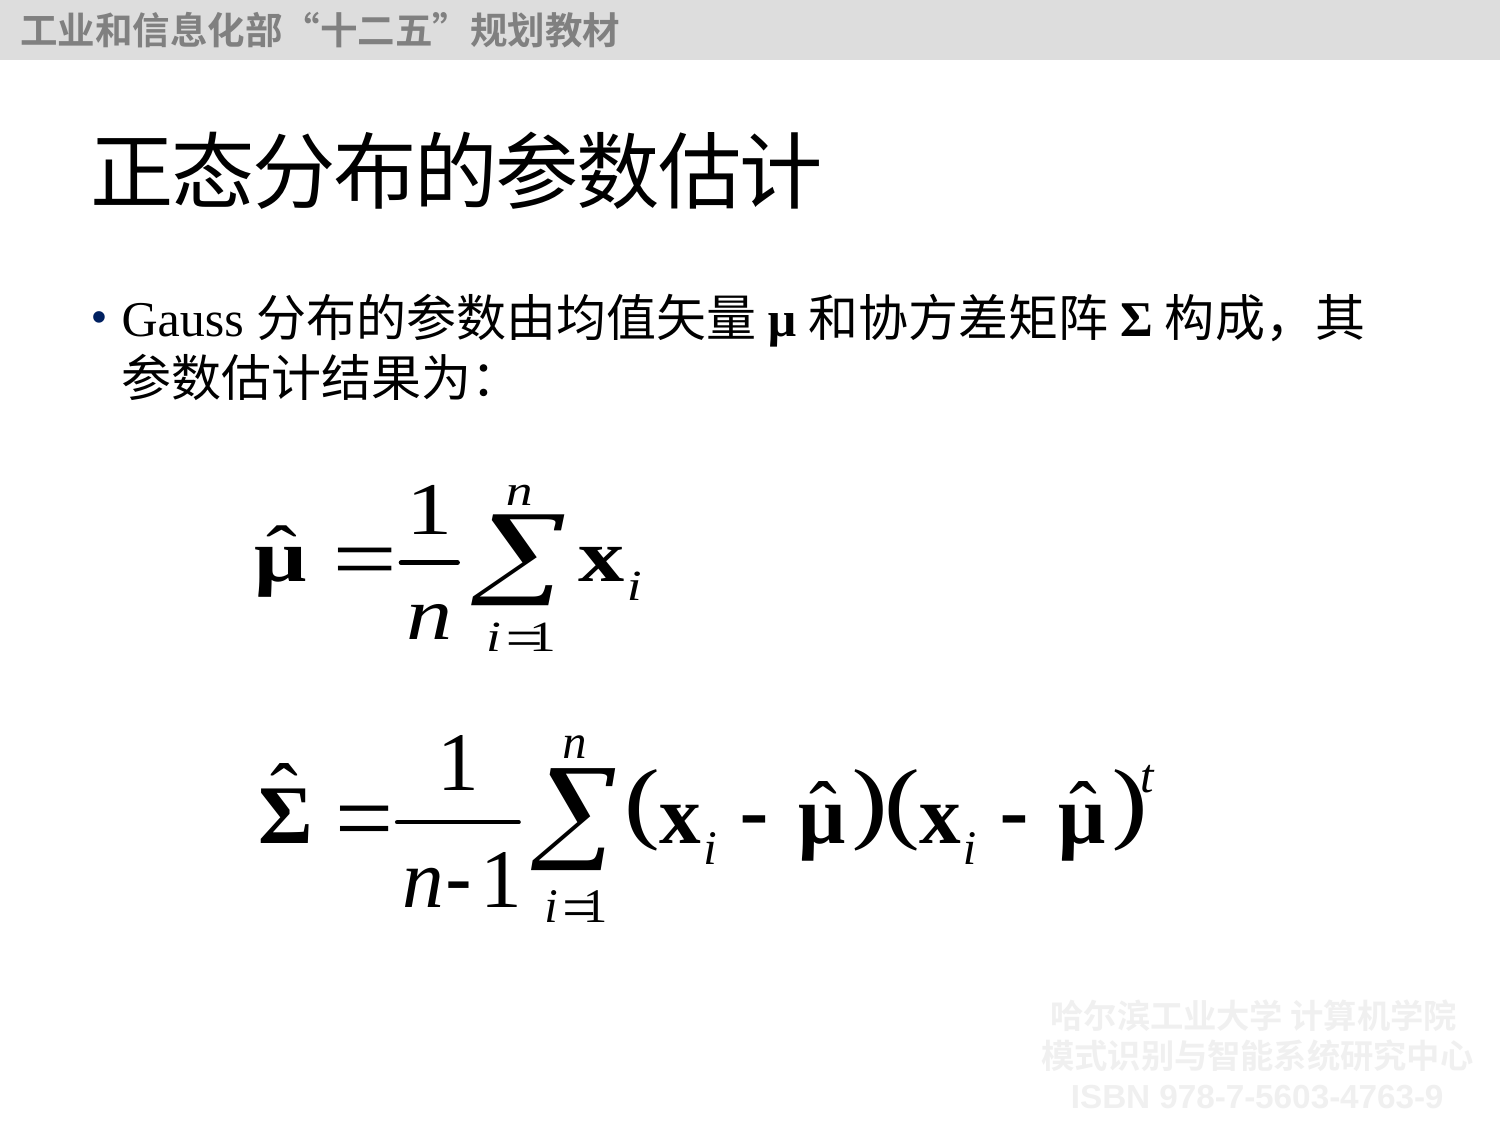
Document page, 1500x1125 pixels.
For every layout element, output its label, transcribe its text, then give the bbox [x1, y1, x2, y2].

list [253, 467, 656, 658]
list Gauss分布的参数由均值矢量μ和协方差矩阵Σ构成，其参数估计结果为： [76, 278, 1424, 470]
title 正态分布的参数估计 [75, 87, 1425, 250]
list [253, 715, 1167, 929]
